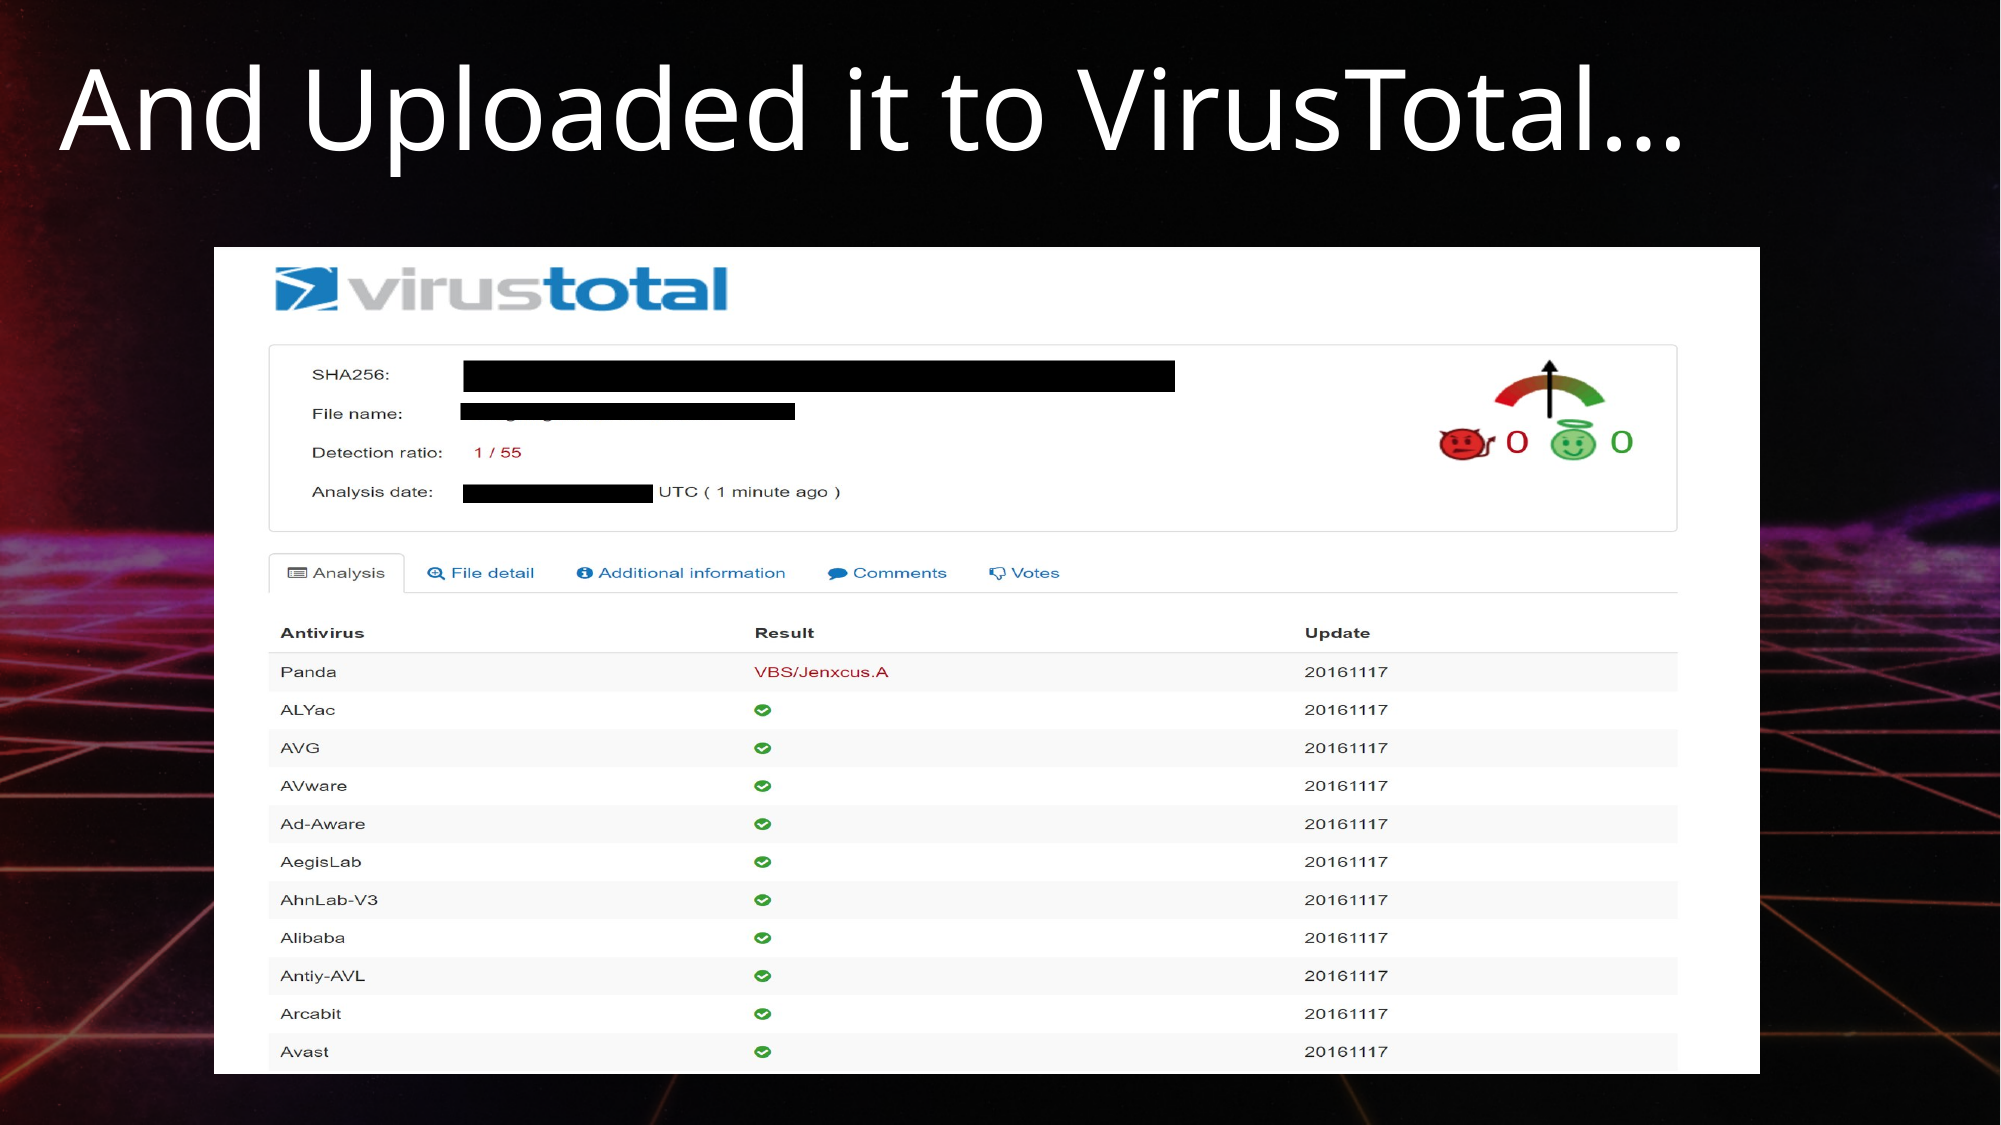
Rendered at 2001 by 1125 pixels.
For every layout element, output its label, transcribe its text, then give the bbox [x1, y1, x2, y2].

picture [0, 0, 2001, 1125]
text_box And Uploaded it to VirusTotal… [44, 31, 1984, 376]
